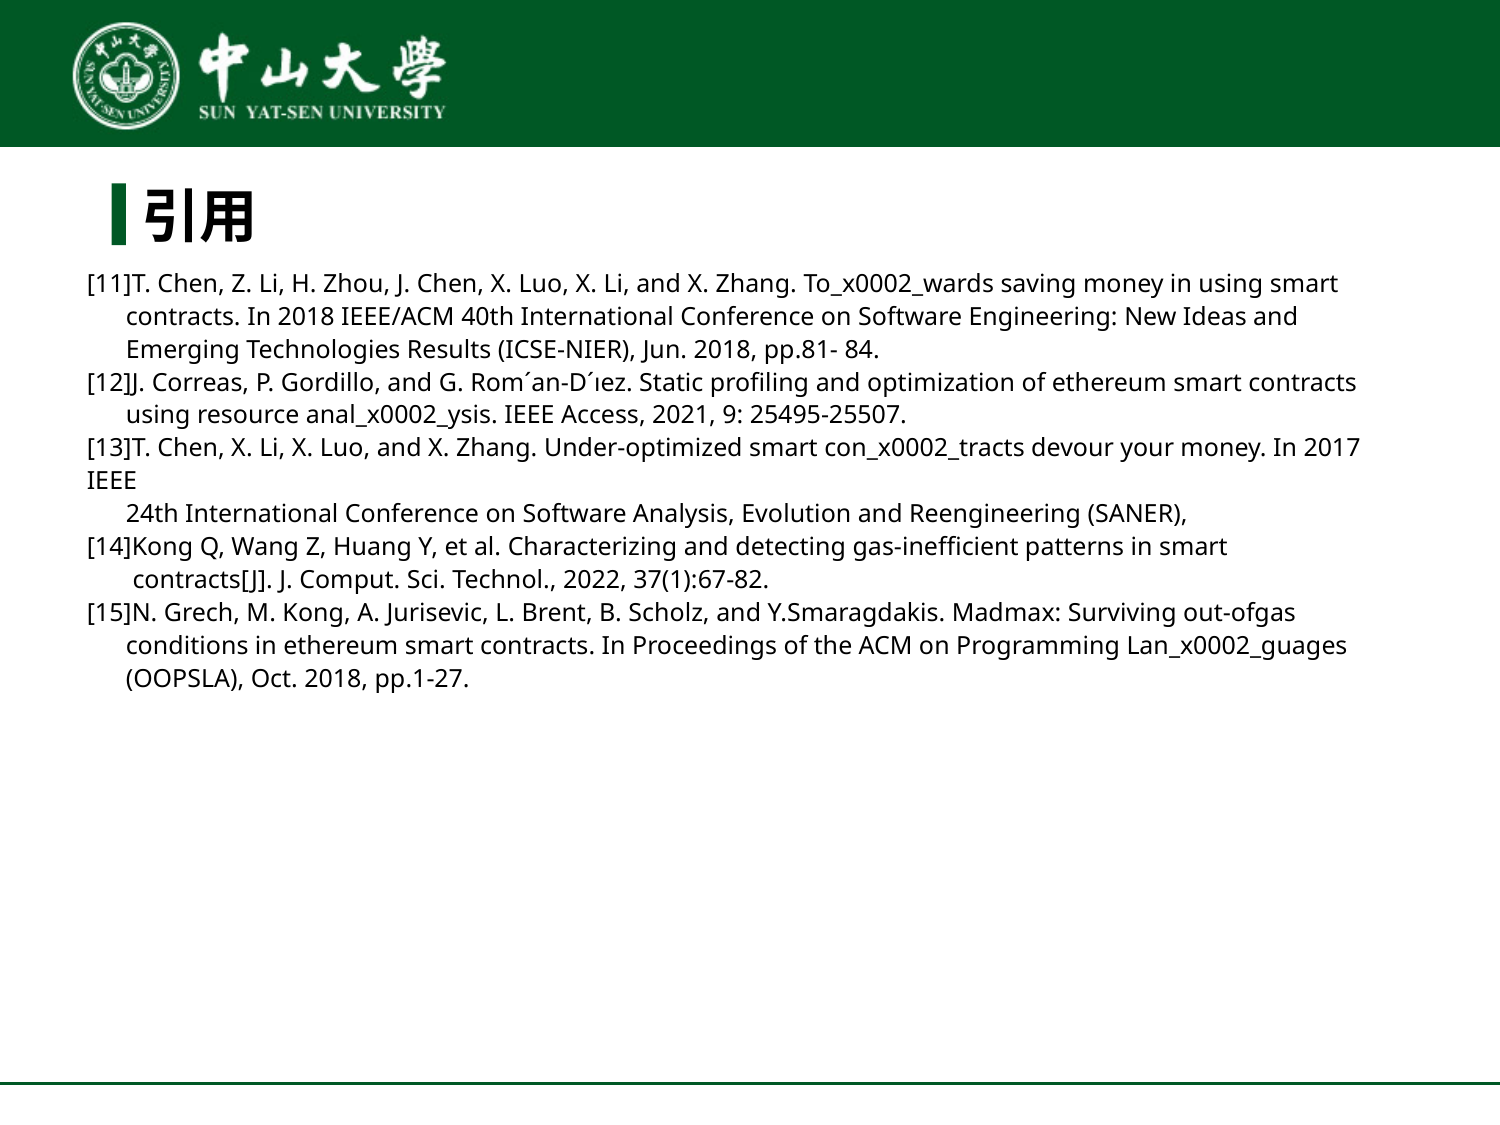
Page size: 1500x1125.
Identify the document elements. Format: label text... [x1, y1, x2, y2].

text_box [0, 0, 1500, 148]
text_box [11]T. Chen, Z. Li, H. Zhou, J. Chen, X. Luo, X. Li, and X. Zhang. To_x0002_wards saving money in using smart contracts. In 2018 IEEE/ACM 40th International Conference on Software Engineering: New Ideas and Emerging Technologies Results (ICSE-NIER), Jun. 2018, pp.81- 84. [12]J. Correas, P. Gordillo, and G. Rom´an-D´ıez. Static profiling and optimization of ethereum smart contracts using resource anal_x0002_ysis. IEEE Access, 2021, 9: 25495-25507. [13]T. Chen, X. Li, X. Luo, and X. Zhang. Under-optimized smart con_x0002_tracts devour your money. In 2017 IEEE 24th International Conference on Software Analysis, Evolution and Reengineering (SANER), [14]Kong Q, Wang Z, Huang Y, et al. Characterizing and detecting gas-inefficient patterns in smart contracts[J]. J. Comput. Sci. Technol., 2022, 37(1):67-82. [15]N. Grech, M. Kong, A. Jurisevic, L. Brent, B. Scholz, and Y.Smaragdakis. Madmax: Surviving out-ofgas conditions in ethereum smart contracts. In Proceedings of the ACM on Programming Lan_x0002_guages (OOPSLA), Oct. 2018, pp.1-27. [72, 257, 1428, 700]
text_box [111, 182, 127, 246]
text_box 引用 [126, 171, 273, 257]
picture [45, 0, 465, 147]
